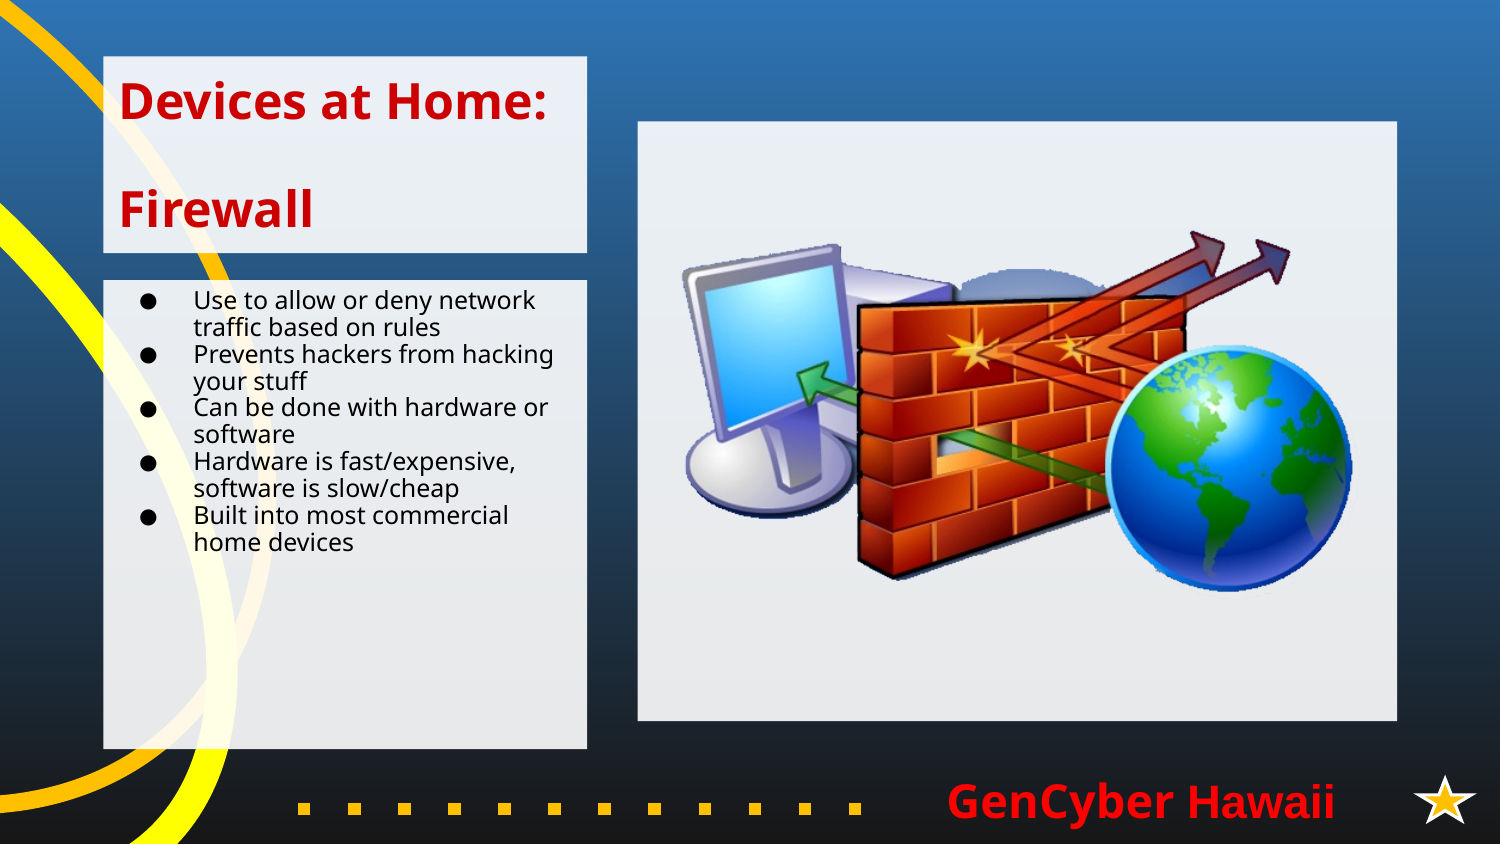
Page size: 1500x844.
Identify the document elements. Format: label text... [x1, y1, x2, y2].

title Devices at Home: Firewall [103, 56, 588, 254]
list Use to allow or deny network traffic based on rules Prevents hackers from hacking your stuff Can be done with hardware or software Hardware is fast/expensive, software is slow/cheap Built into most commercial home devices [103, 280, 588, 750]
picture [637, 121, 1398, 722]
